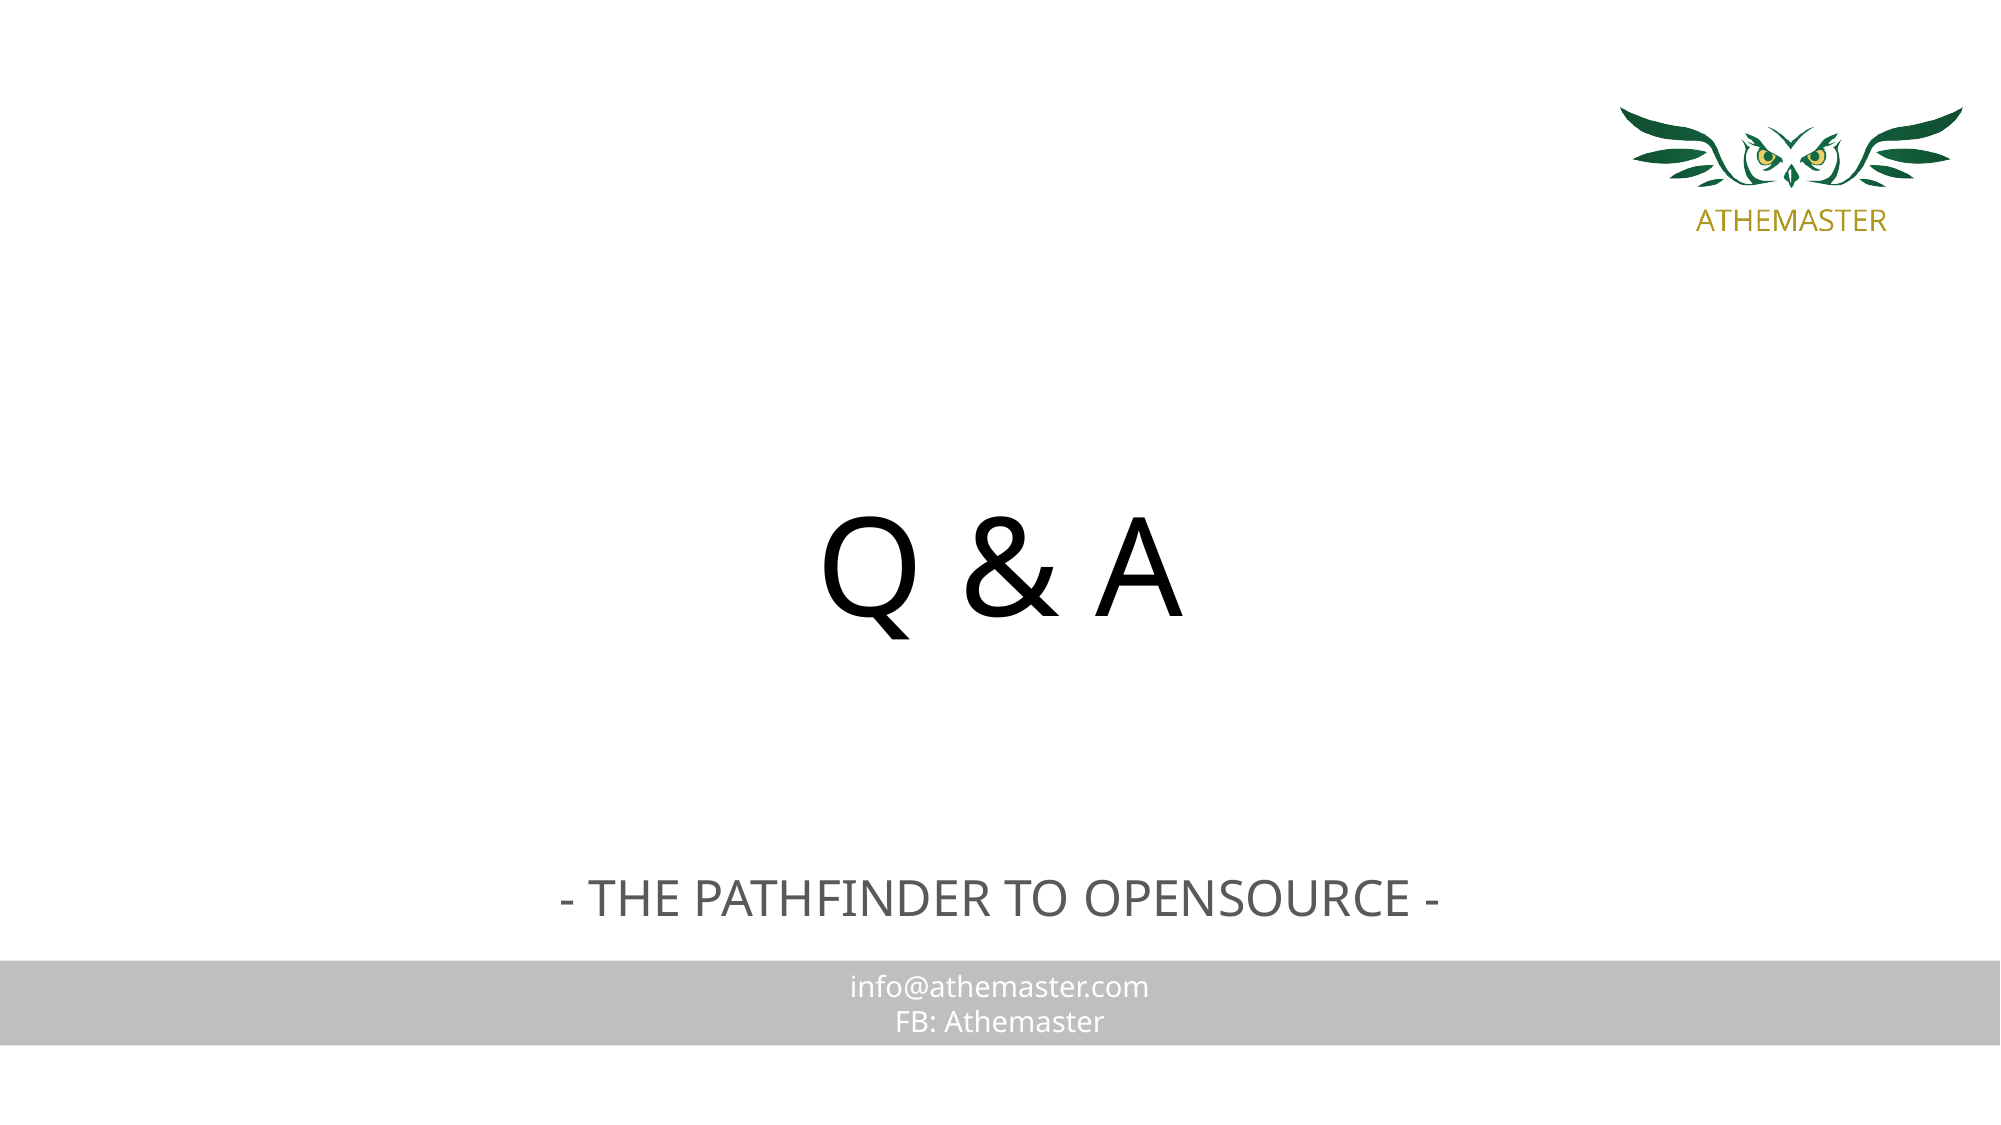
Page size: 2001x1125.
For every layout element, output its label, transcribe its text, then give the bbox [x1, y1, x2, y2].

picture [1620, 107, 1963, 231]
text_box Q & A [0, 471, 2000, 652]
